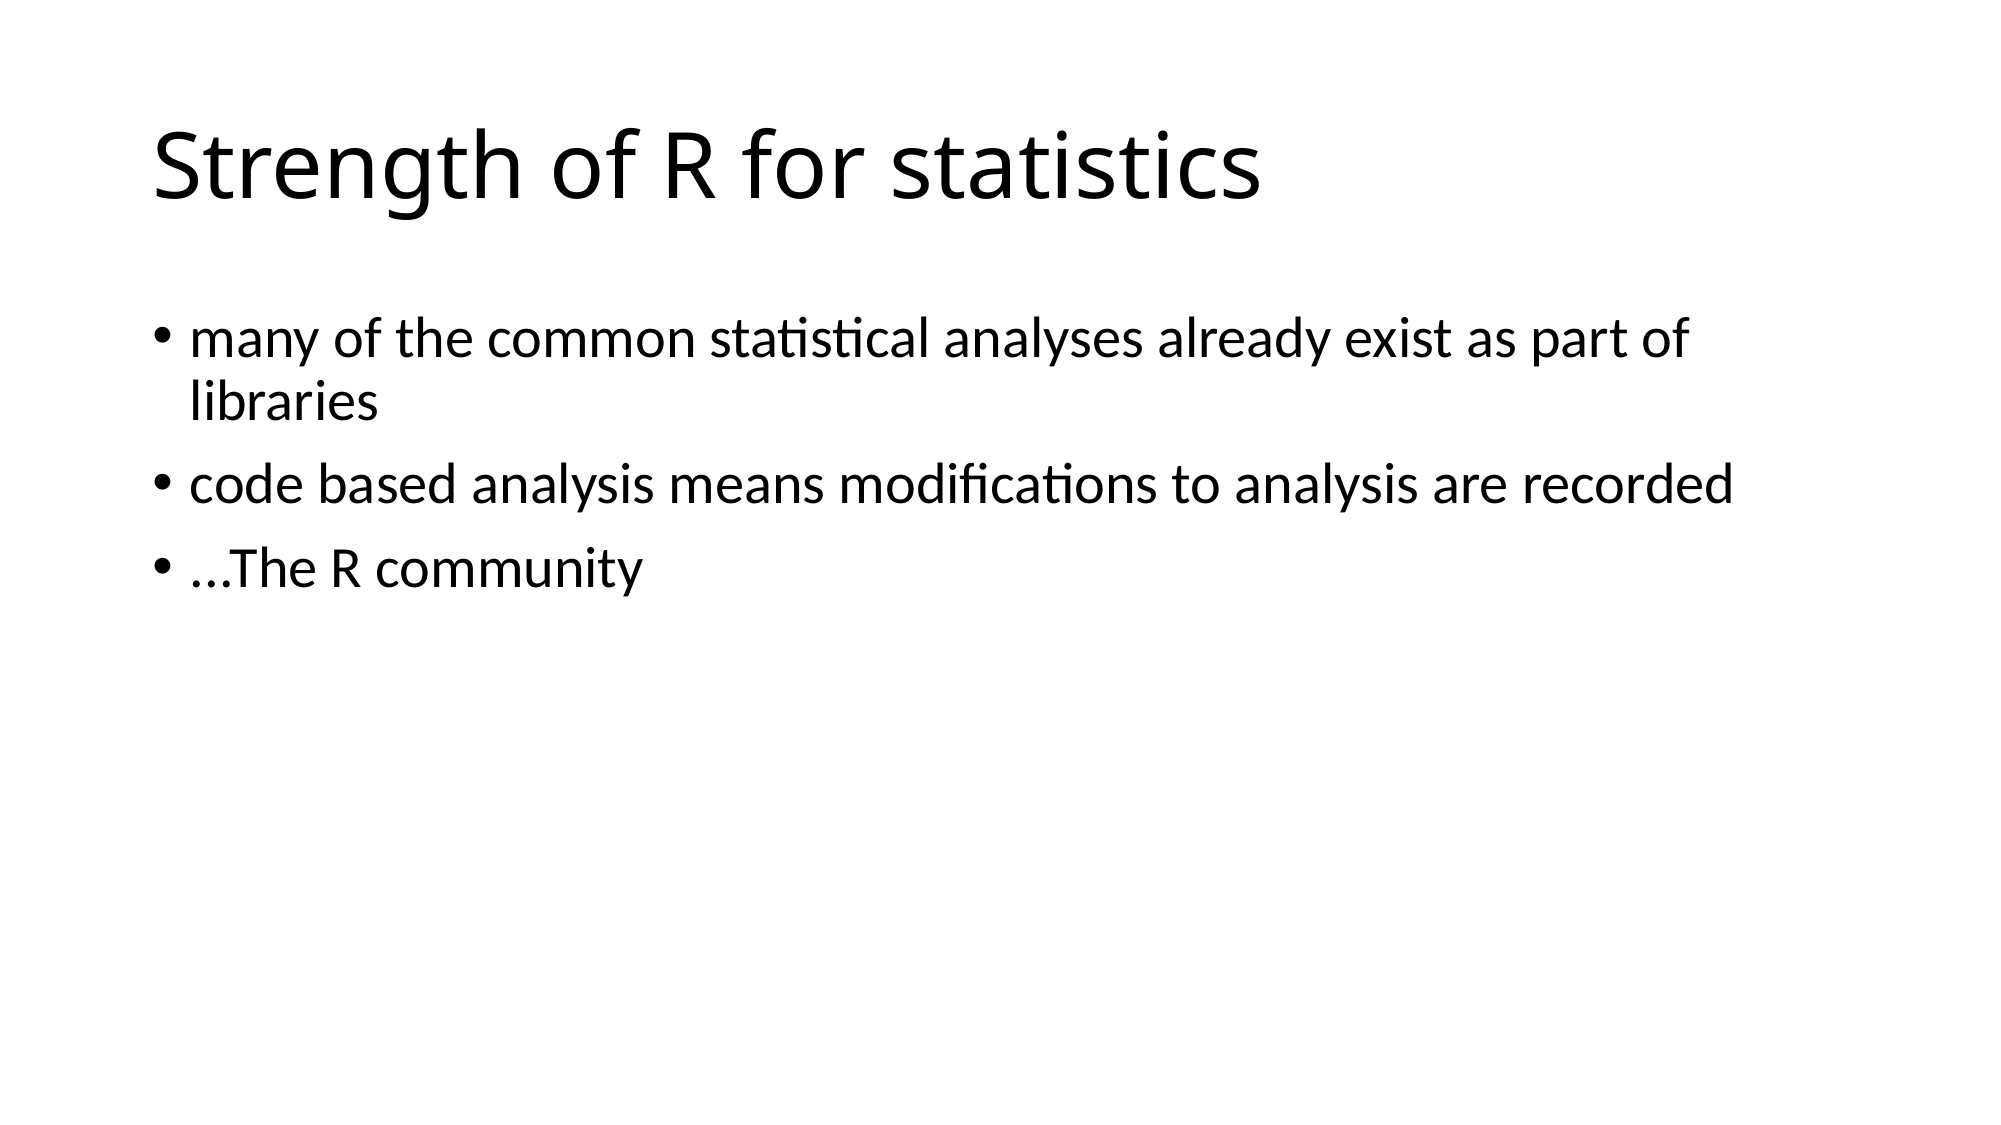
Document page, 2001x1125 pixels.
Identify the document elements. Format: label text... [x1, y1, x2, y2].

title Strength of R for statistics [137, 59, 1863, 278]
list many of the common statistical analyses already exist as part of libraries code based analysis means modifications to analysis are recorded ...The R community [137, 299, 1863, 1014]
